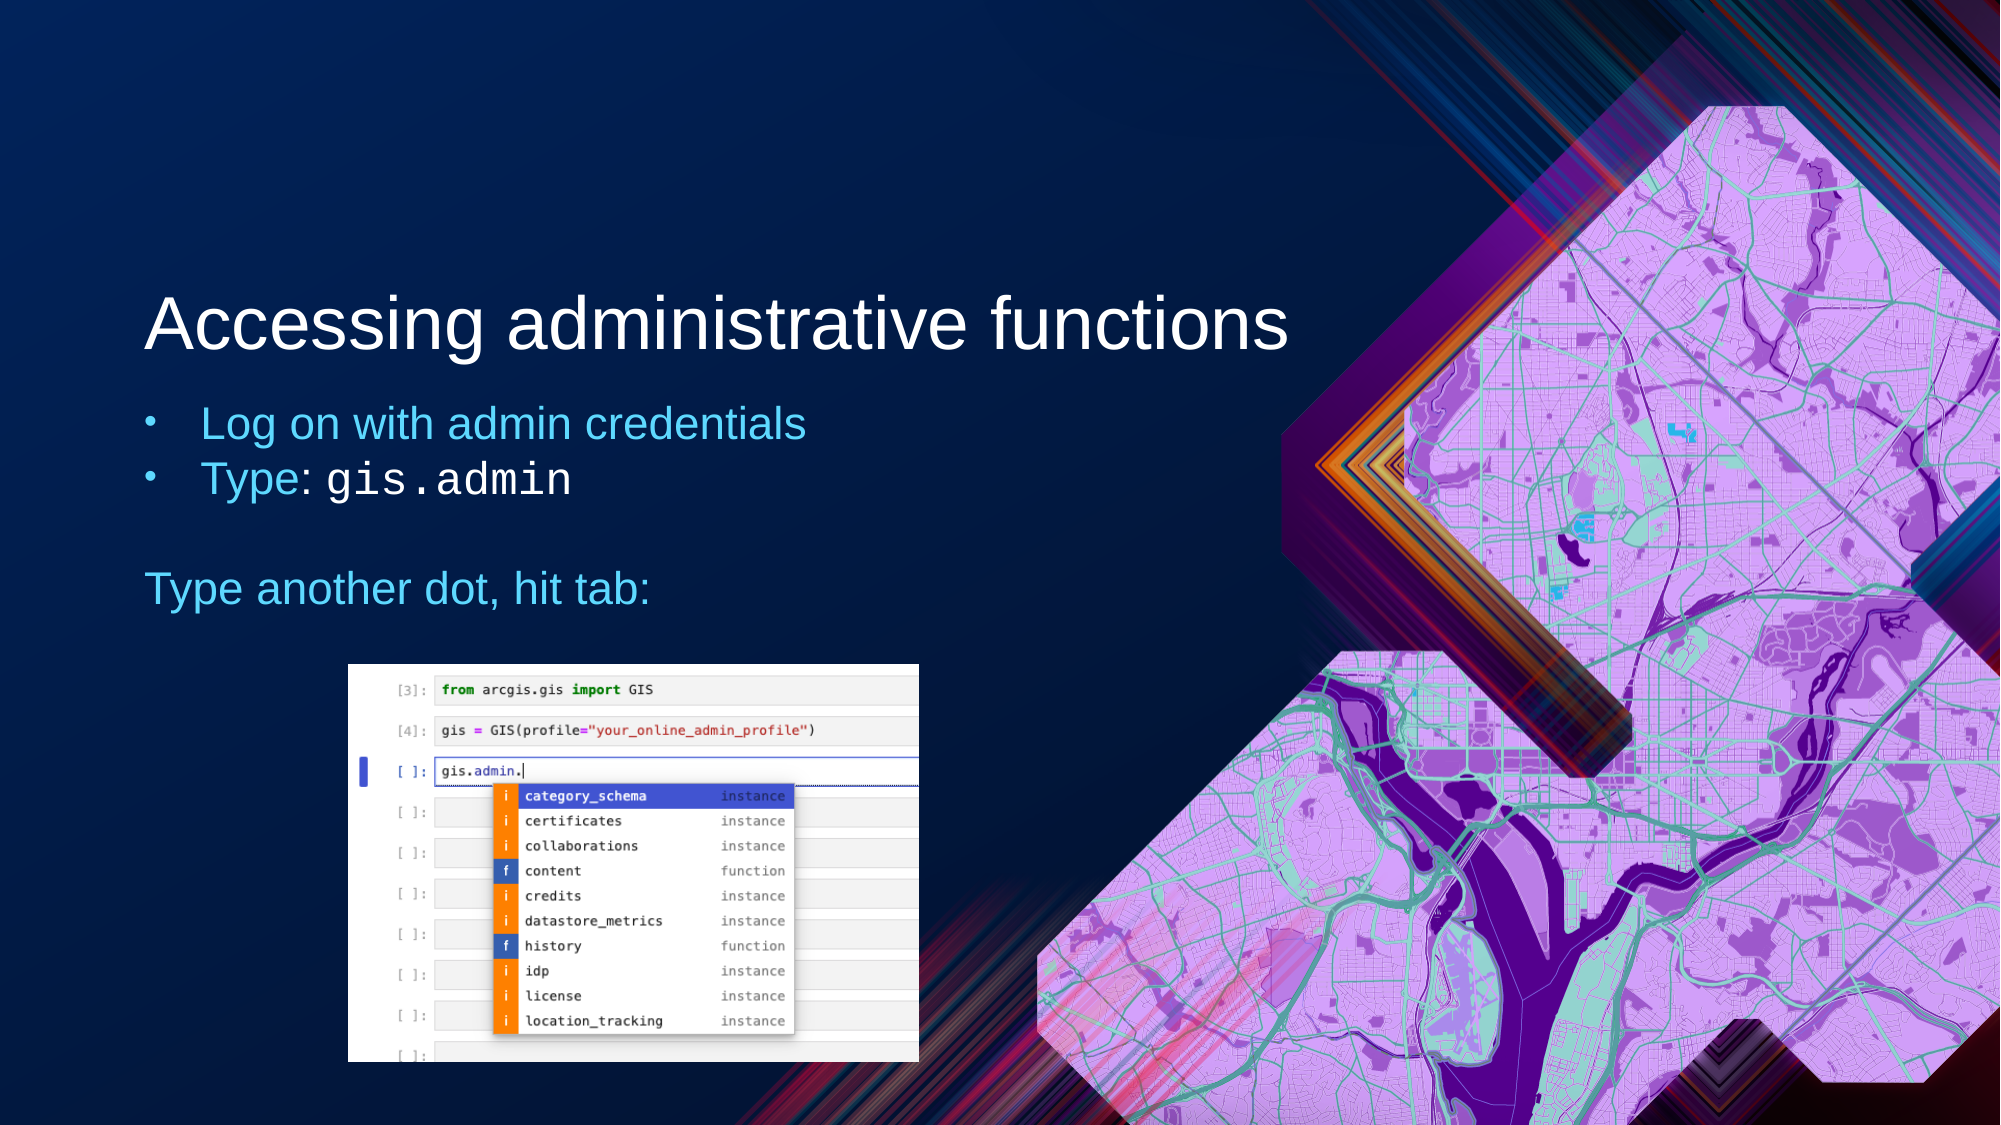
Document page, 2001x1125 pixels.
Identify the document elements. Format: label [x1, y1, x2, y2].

picture [347, 663, 920, 1063]
text_box [0, 0, 2000, 1125]
